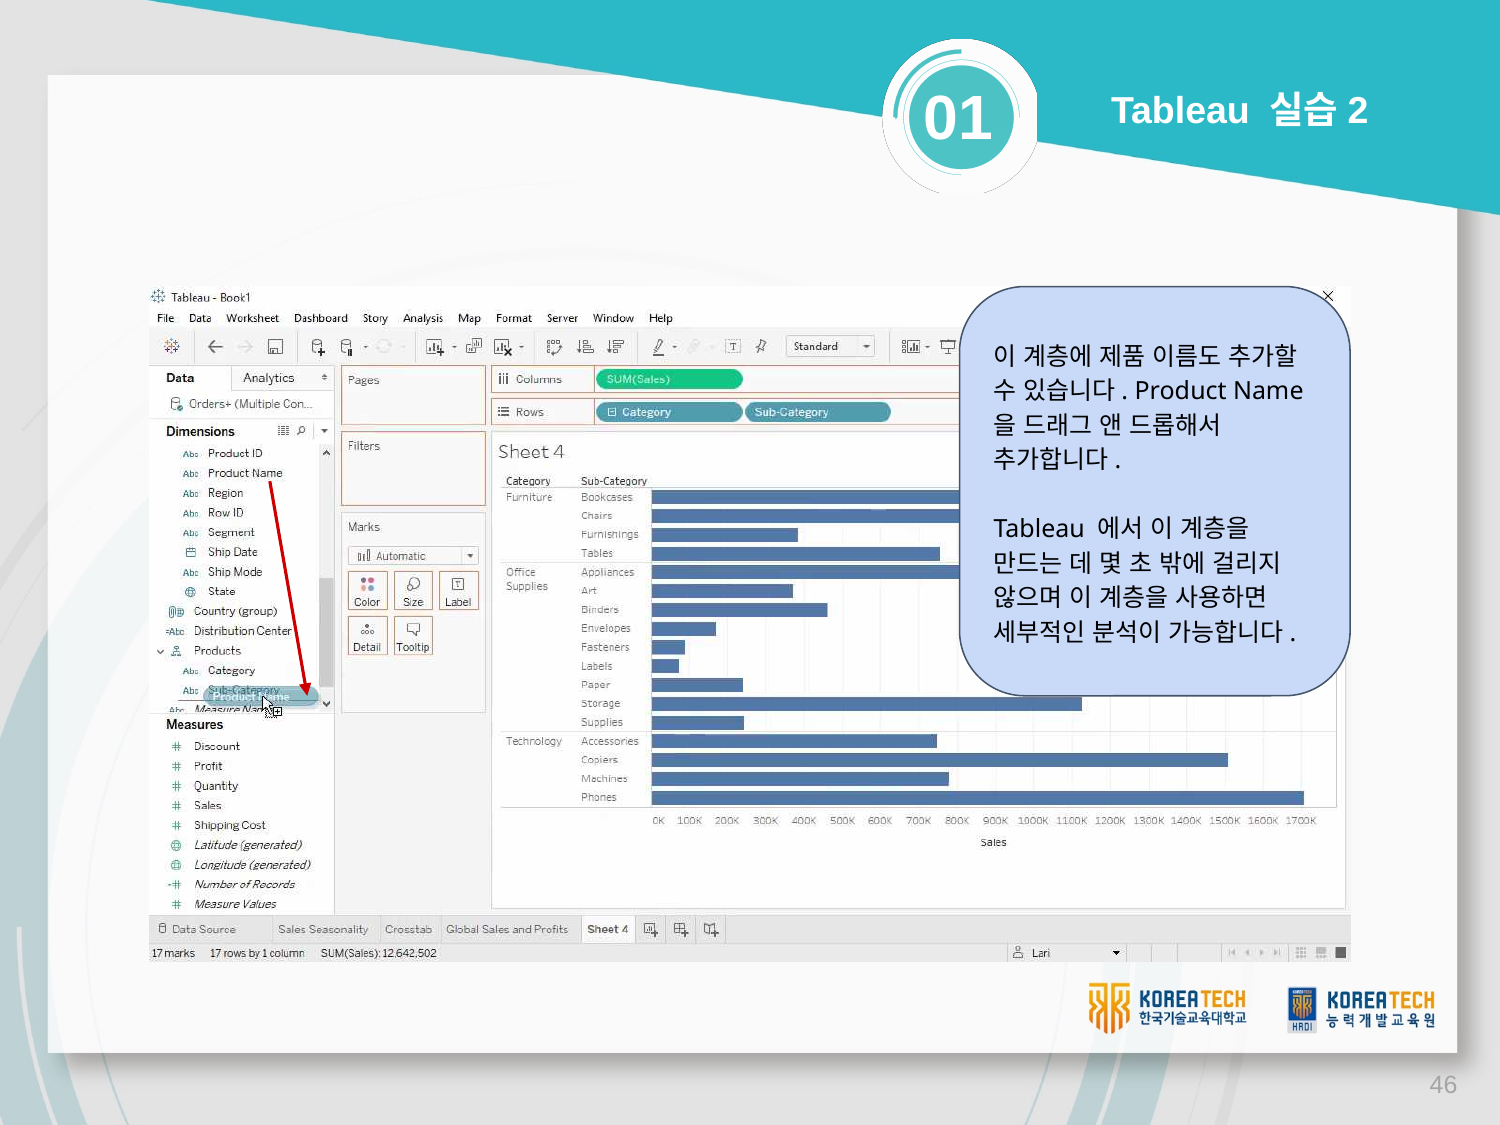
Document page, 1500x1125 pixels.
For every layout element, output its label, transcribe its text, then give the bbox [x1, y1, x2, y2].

picture [0, 0, 1500, 1125]
text_box Tableau 실습2 [1046, 78, 1433, 140]
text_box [269, 480, 308, 696]
slide_number 46 [1225, 1053, 1473, 1114]
text_box [120, 170, 1273, 262]
